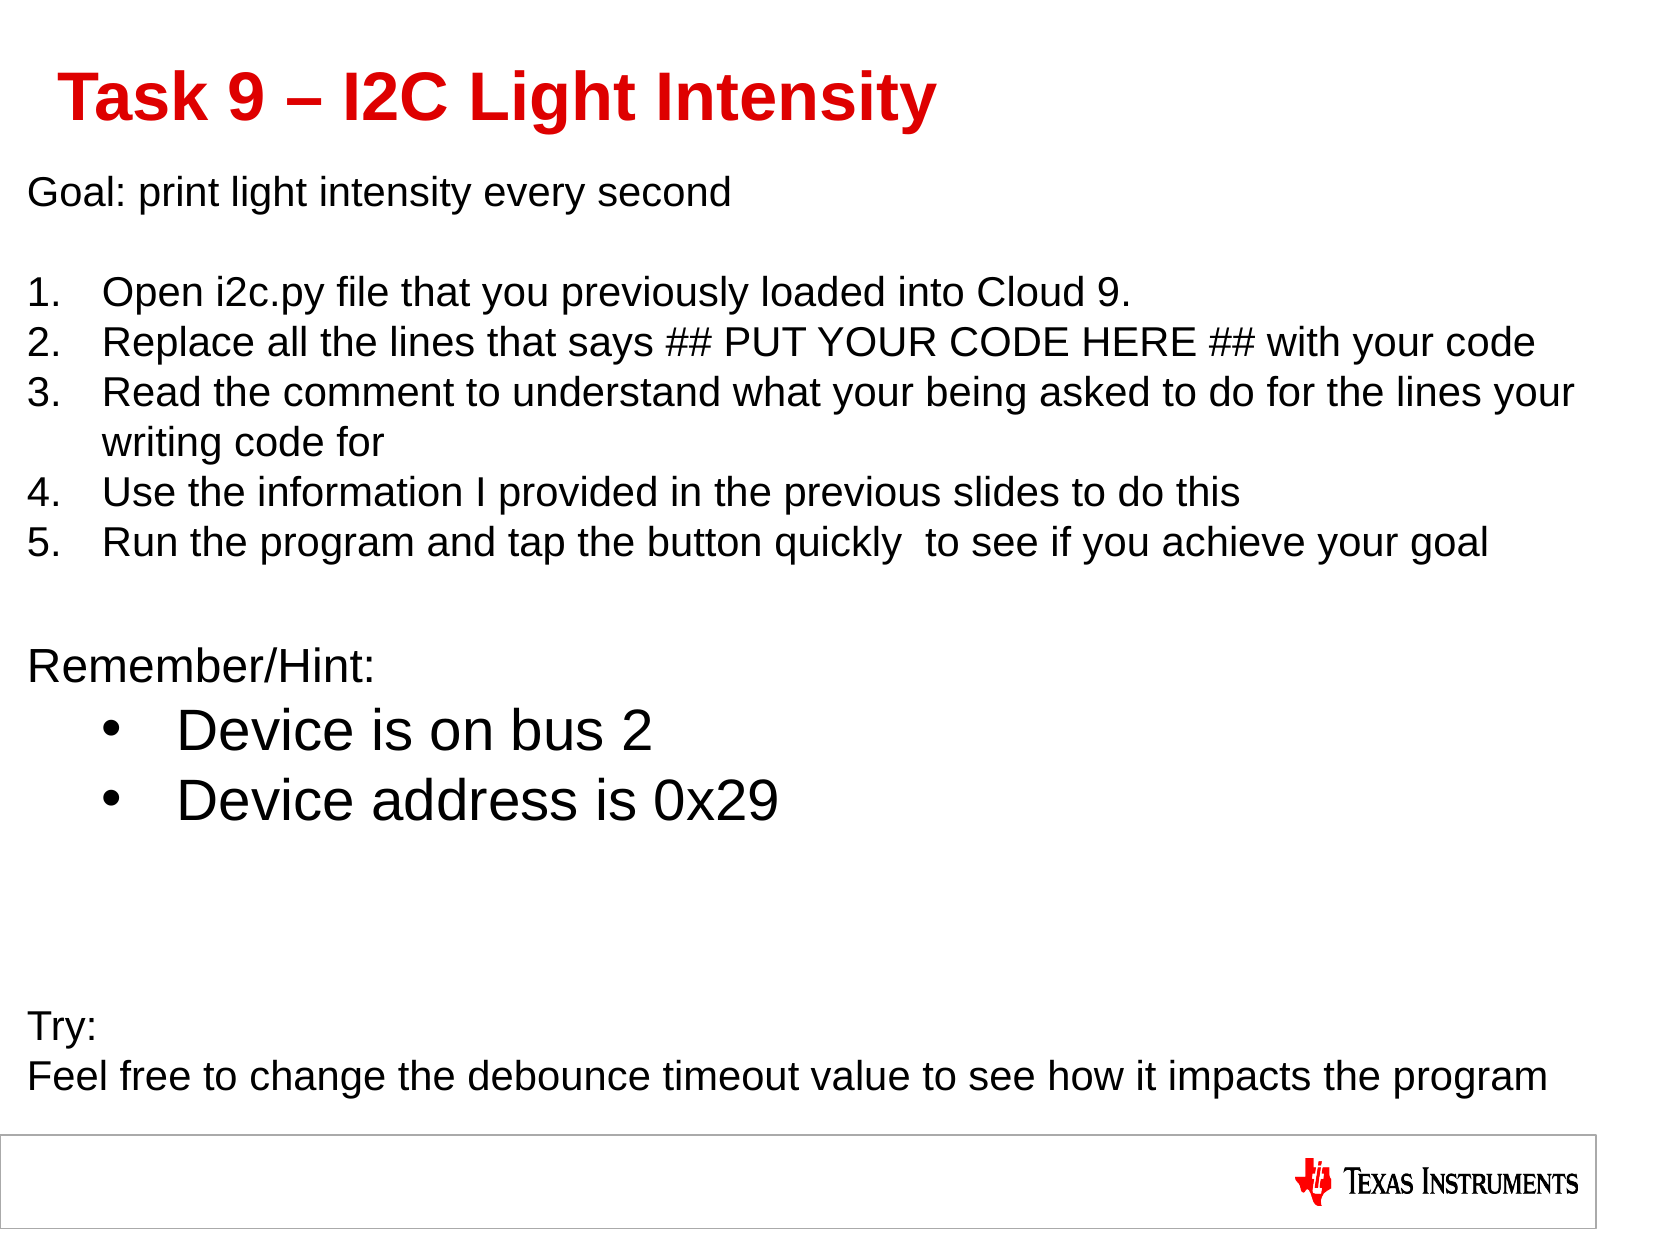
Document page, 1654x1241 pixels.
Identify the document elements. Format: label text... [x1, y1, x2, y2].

picture [1295, 1158, 1578, 1206]
title Task 9 – I2C Light Intensity [41, 25, 1572, 164]
text_box Goal: print light intensity every second Open i2c.py file that you previously loaded into Cloud 9. Replace all the lines that says ## PUT YOUR CODE HERE ## with your code Read the comment to understand what your being asked to do for the lines your writing code for Use the information I provided in the previous slides to do this Run the program and tap the button quickly to see if you achieve your goal Remember/Hint: Device is on bus 2 Device address is 0x29 Try: Feel free to change the debounce timeout value to see how it impacts the program [26, 164, 1627, 884]
